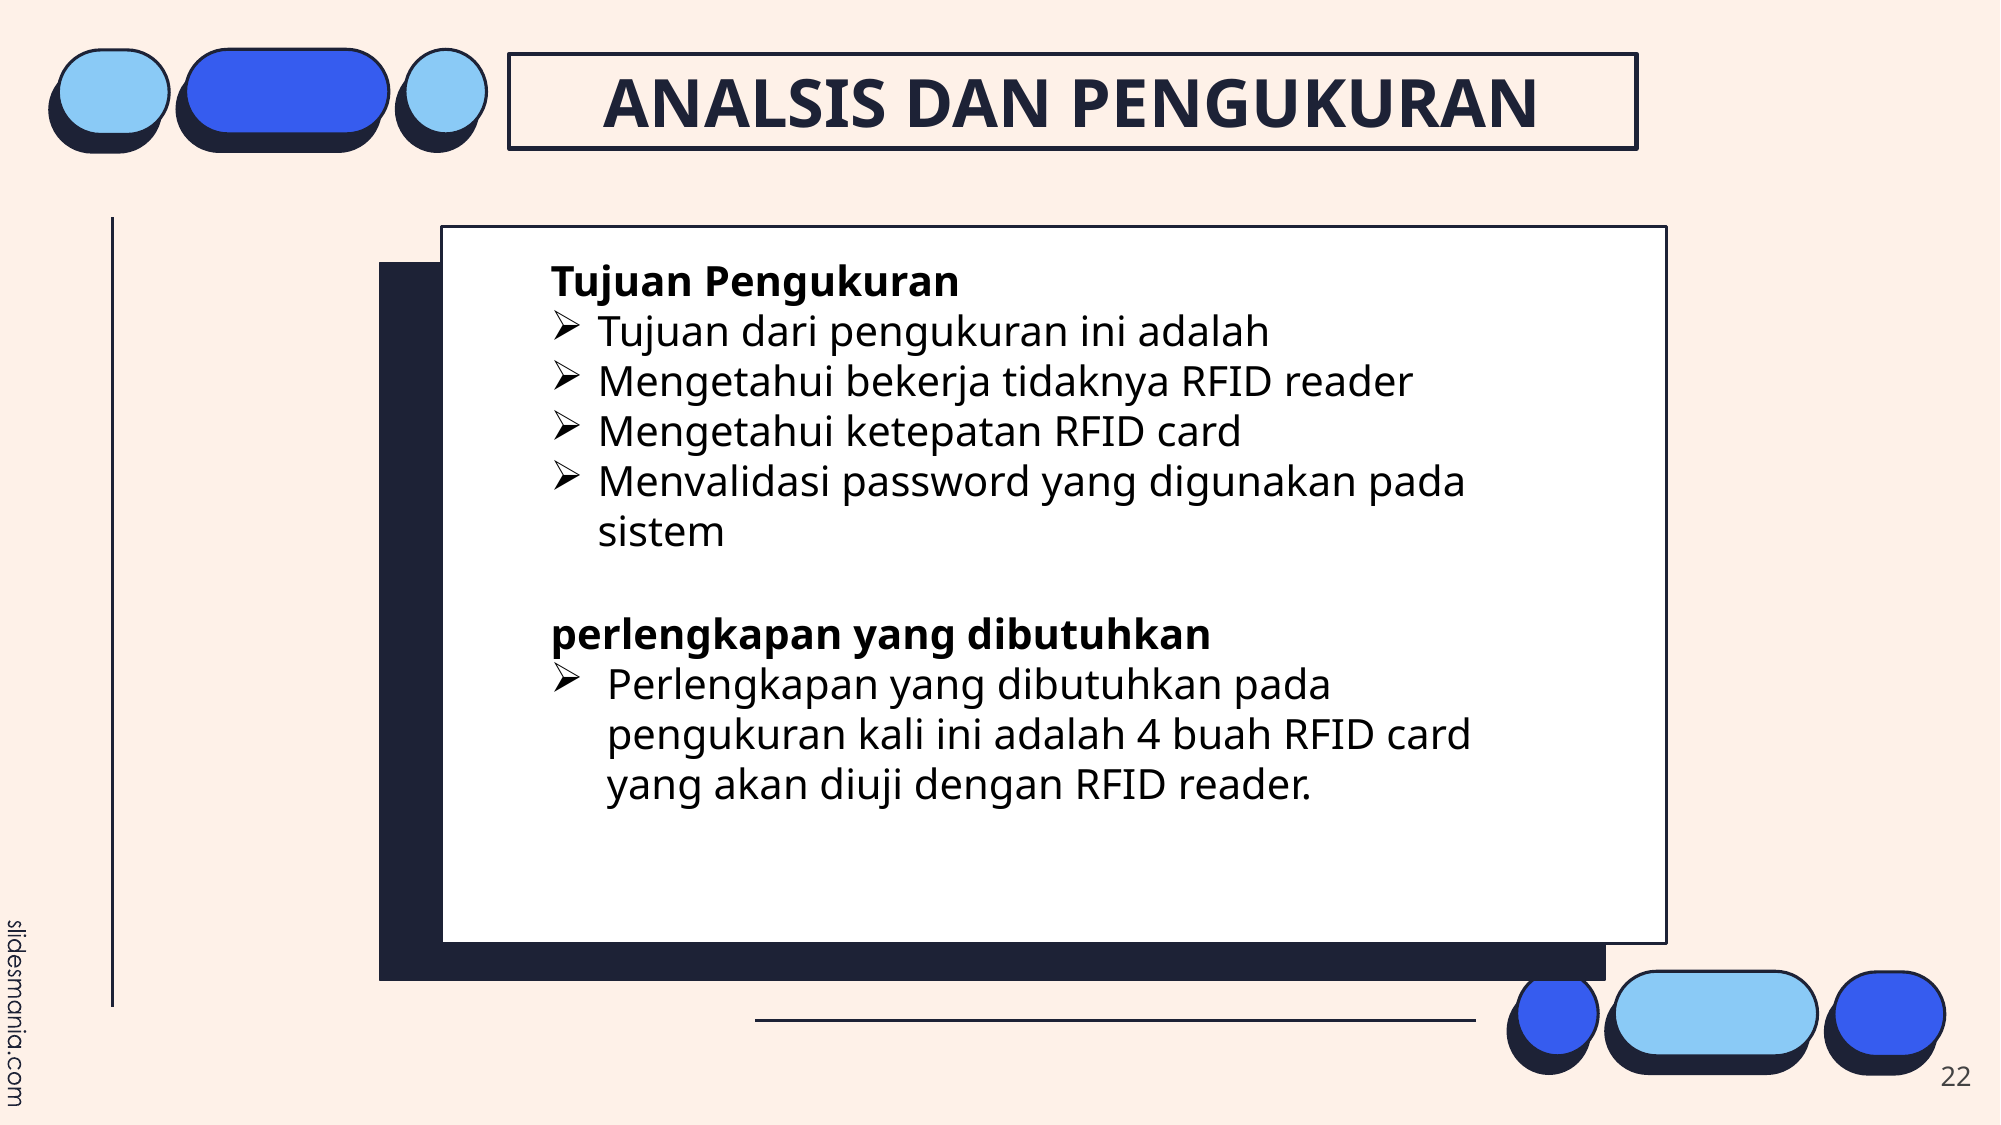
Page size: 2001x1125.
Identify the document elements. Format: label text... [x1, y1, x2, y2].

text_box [379, 225, 1668, 981]
slide_number 22 [1871, 1038, 1992, 1125]
text_box ANALSIS DAN PENGUKURAN [507, 52, 1639, 151]
